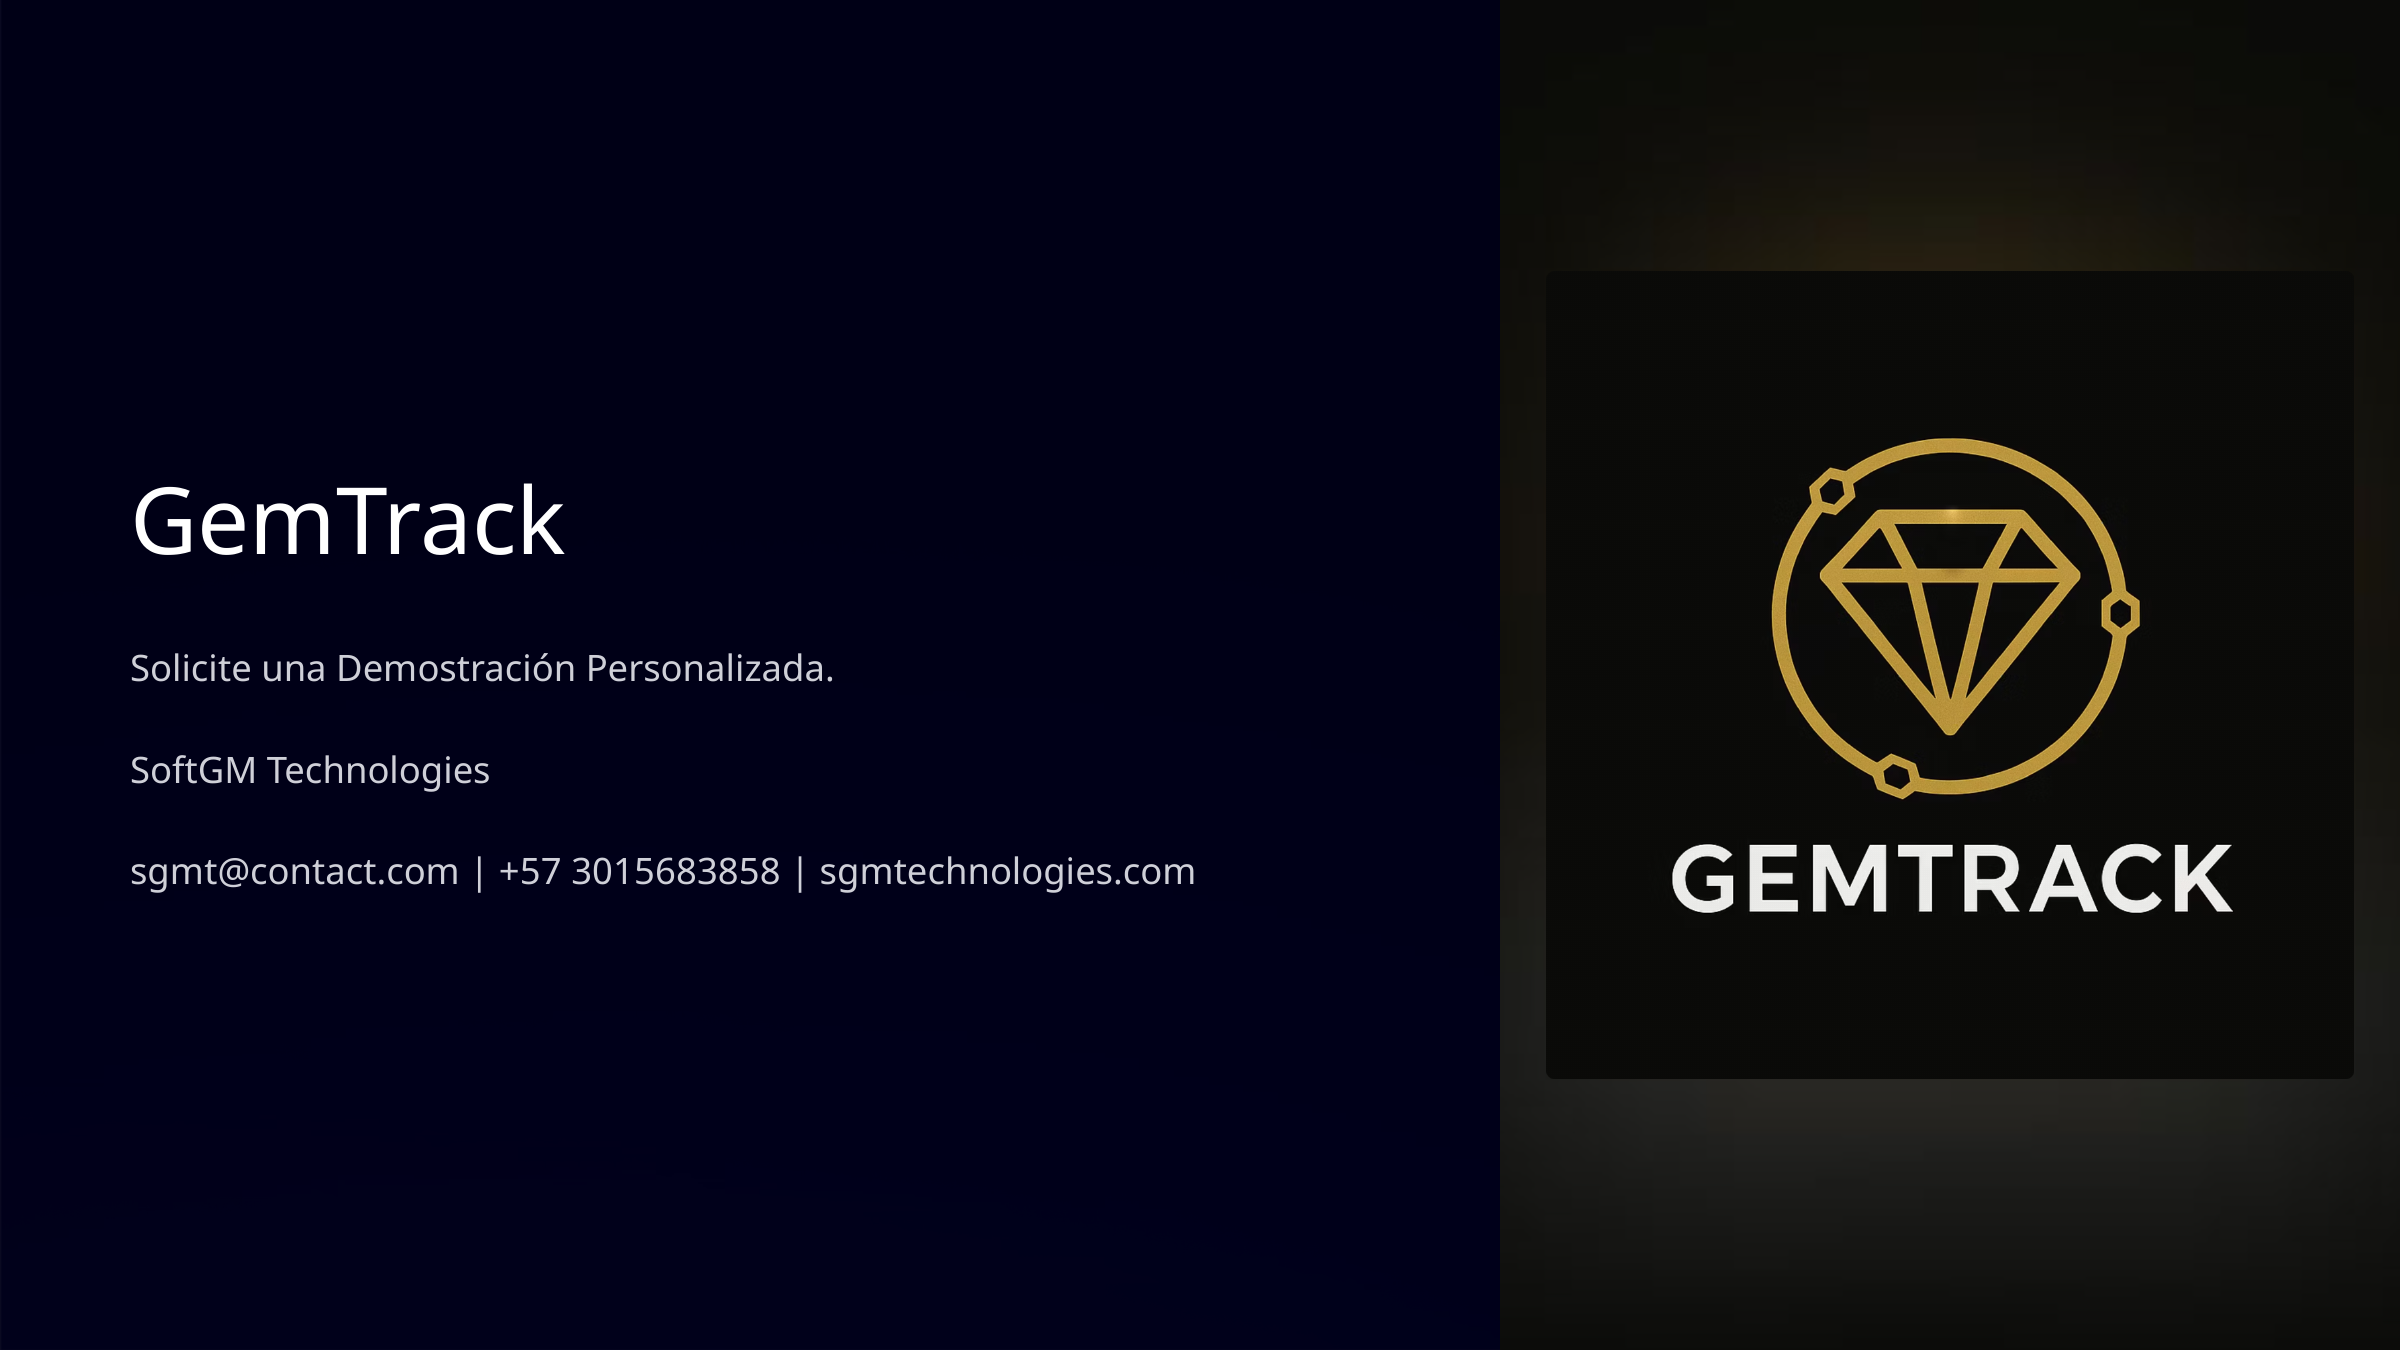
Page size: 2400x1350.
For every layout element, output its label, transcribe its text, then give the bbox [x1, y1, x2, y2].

text_box SoftGM Technologies [130, 731, 1370, 791]
picture [1499, 0, 2400, 1350]
text_box sgmt@contact.com | +57 3015683858 | sgmtechnologies.com [130, 832, 1370, 893]
text_box GemTrack [130, 457, 1061, 575]
text_box Solicite una Demostración Personalizada. [130, 629, 1370, 690]
